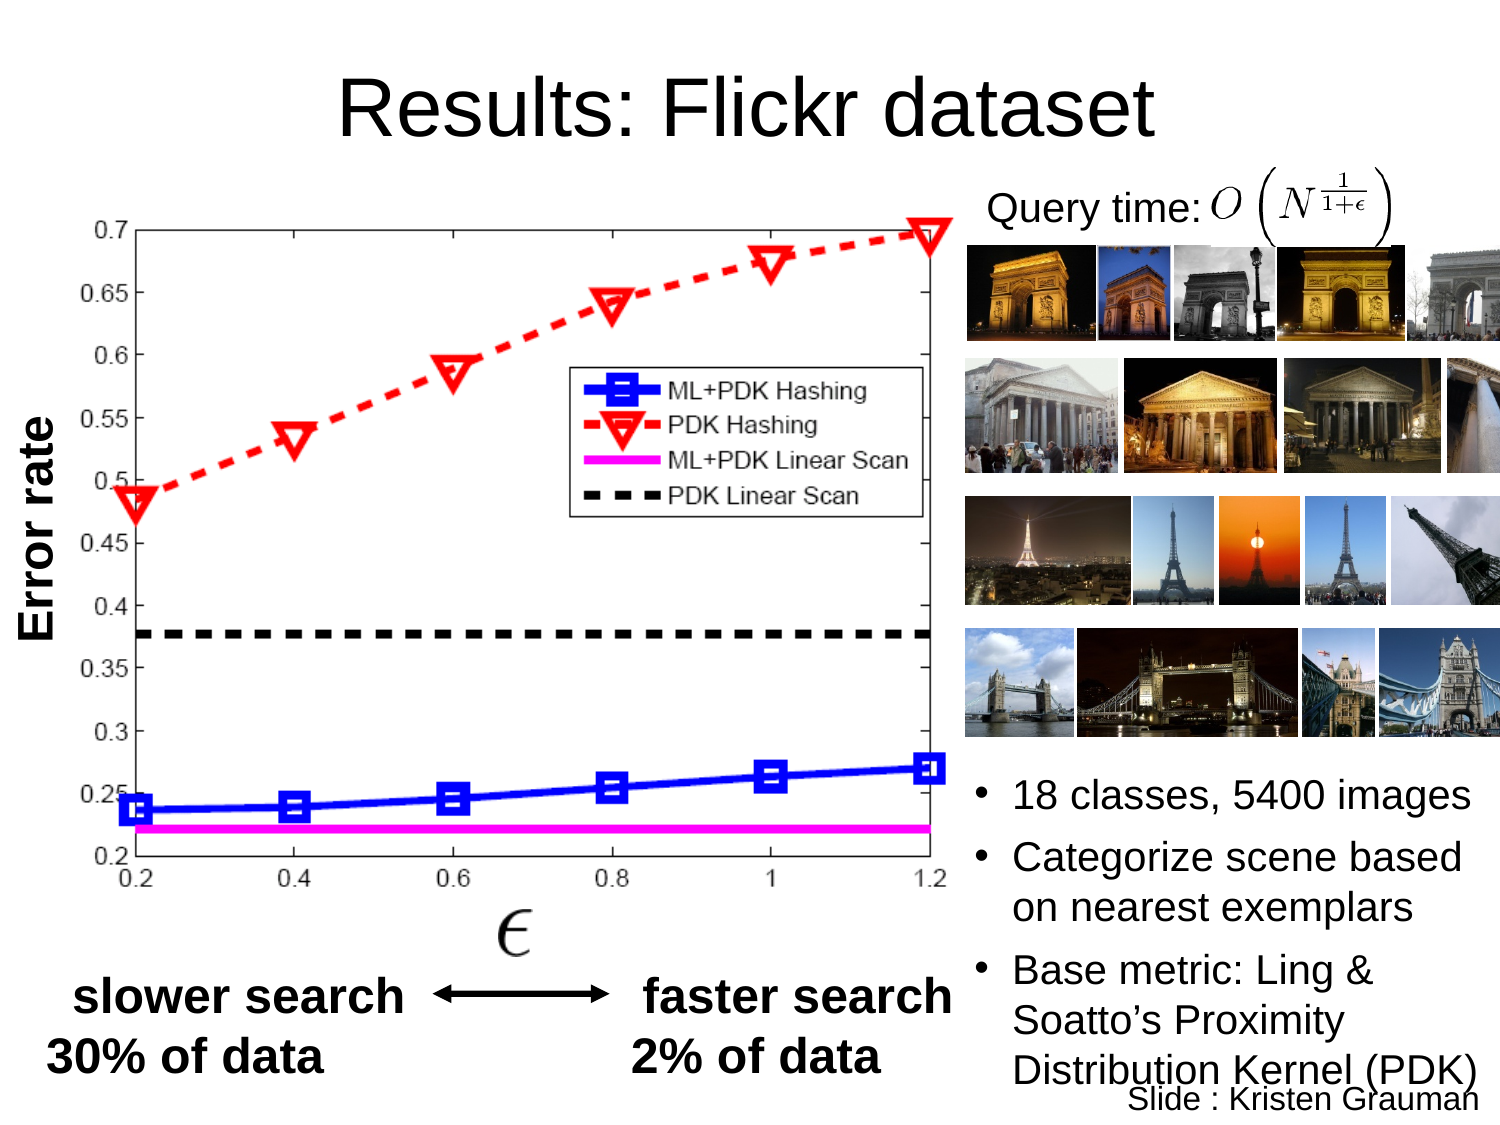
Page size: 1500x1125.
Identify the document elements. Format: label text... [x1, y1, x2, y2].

title Results: Flickr dataset [108, 9, 1385, 195]
picture [498, 909, 533, 957]
text_box Slide : Kristen Grauman [1112, 1069, 1500, 1125]
text_box Query time: [971, 173, 1205, 238]
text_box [965, 496, 1500, 605]
picture [1210, 166, 1392, 247]
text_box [965, 358, 1500, 473]
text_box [0, 196, 1086, 1094]
text_box 18 classes, 5400 images Categorize scene based on nearest exemplars Base metric: Ling & Soatto’s Proximity Distribution Kernel (PDK) [1088, 760, 1500, 1100]
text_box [965, 628, 1500, 737]
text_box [967, 244, 1500, 342]
